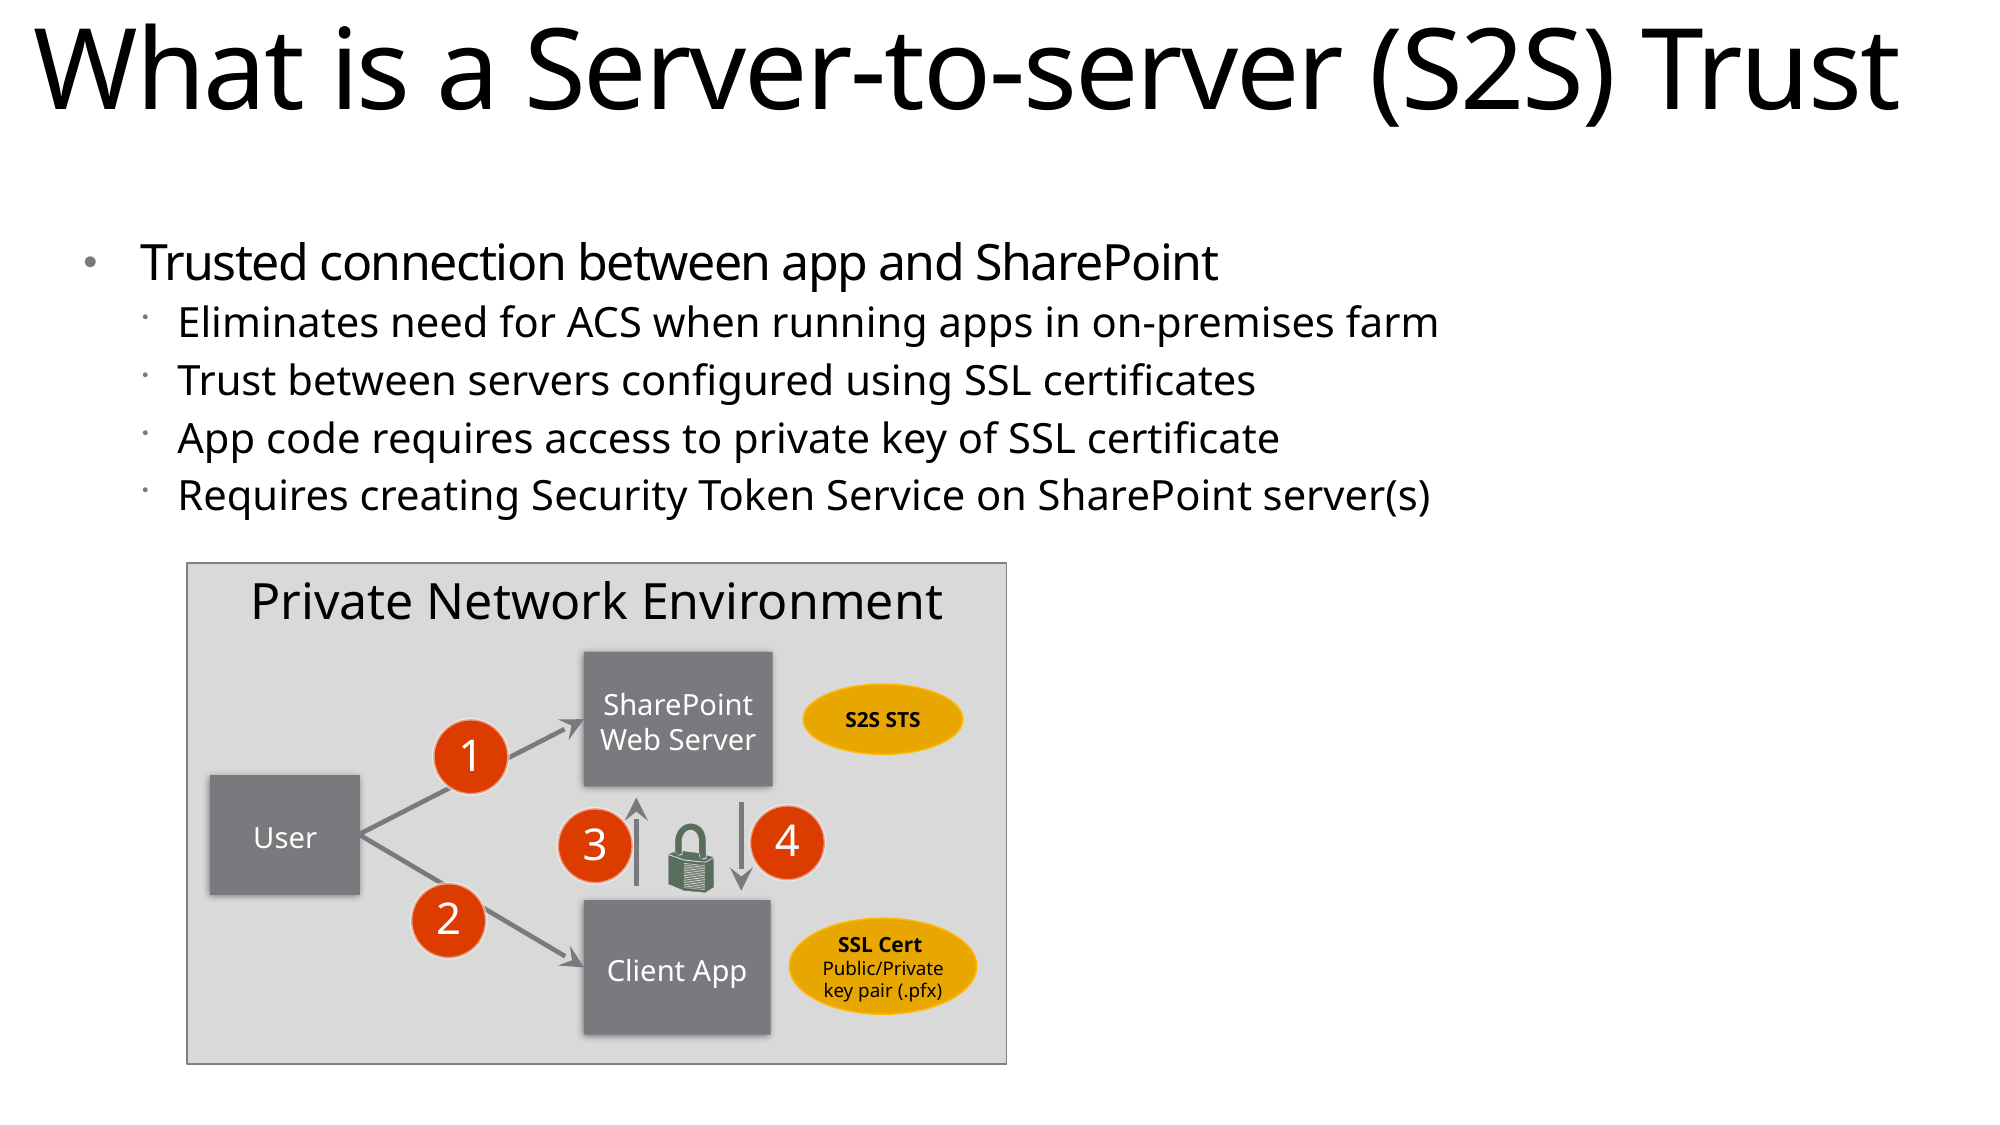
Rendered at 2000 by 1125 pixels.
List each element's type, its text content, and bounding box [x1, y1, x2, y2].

title What is a Server-to-server (S2S) Trust [33, 12, 1917, 150]
text_box S2S STS [802, 683, 964, 756]
text_box 4 [748, 803, 827, 882]
text_box SharePoint Web Server [583, 651, 773, 787]
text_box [359, 719, 585, 834]
picture [648, 815, 734, 901]
text_box Client App [583, 900, 771, 1035]
text_box User [210, 775, 359, 895]
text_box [359, 834, 585, 968]
text_box 3 [585, 806, 635, 885]
text_box Private Network Environment [186, 562, 1007, 1065]
text_box SSL Cert Public/Private key pair (.pfx) [788, 917, 978, 1015]
list Trusted connection between app and SharePoint Eliminates need for ACS when running apps in on-premises farm Trust between servers configured using SSL certificates App code requires access to private key of SSL certificate Requires creating Security Token Service on SharePoint server(s) [83, 237, 1917, 1088]
